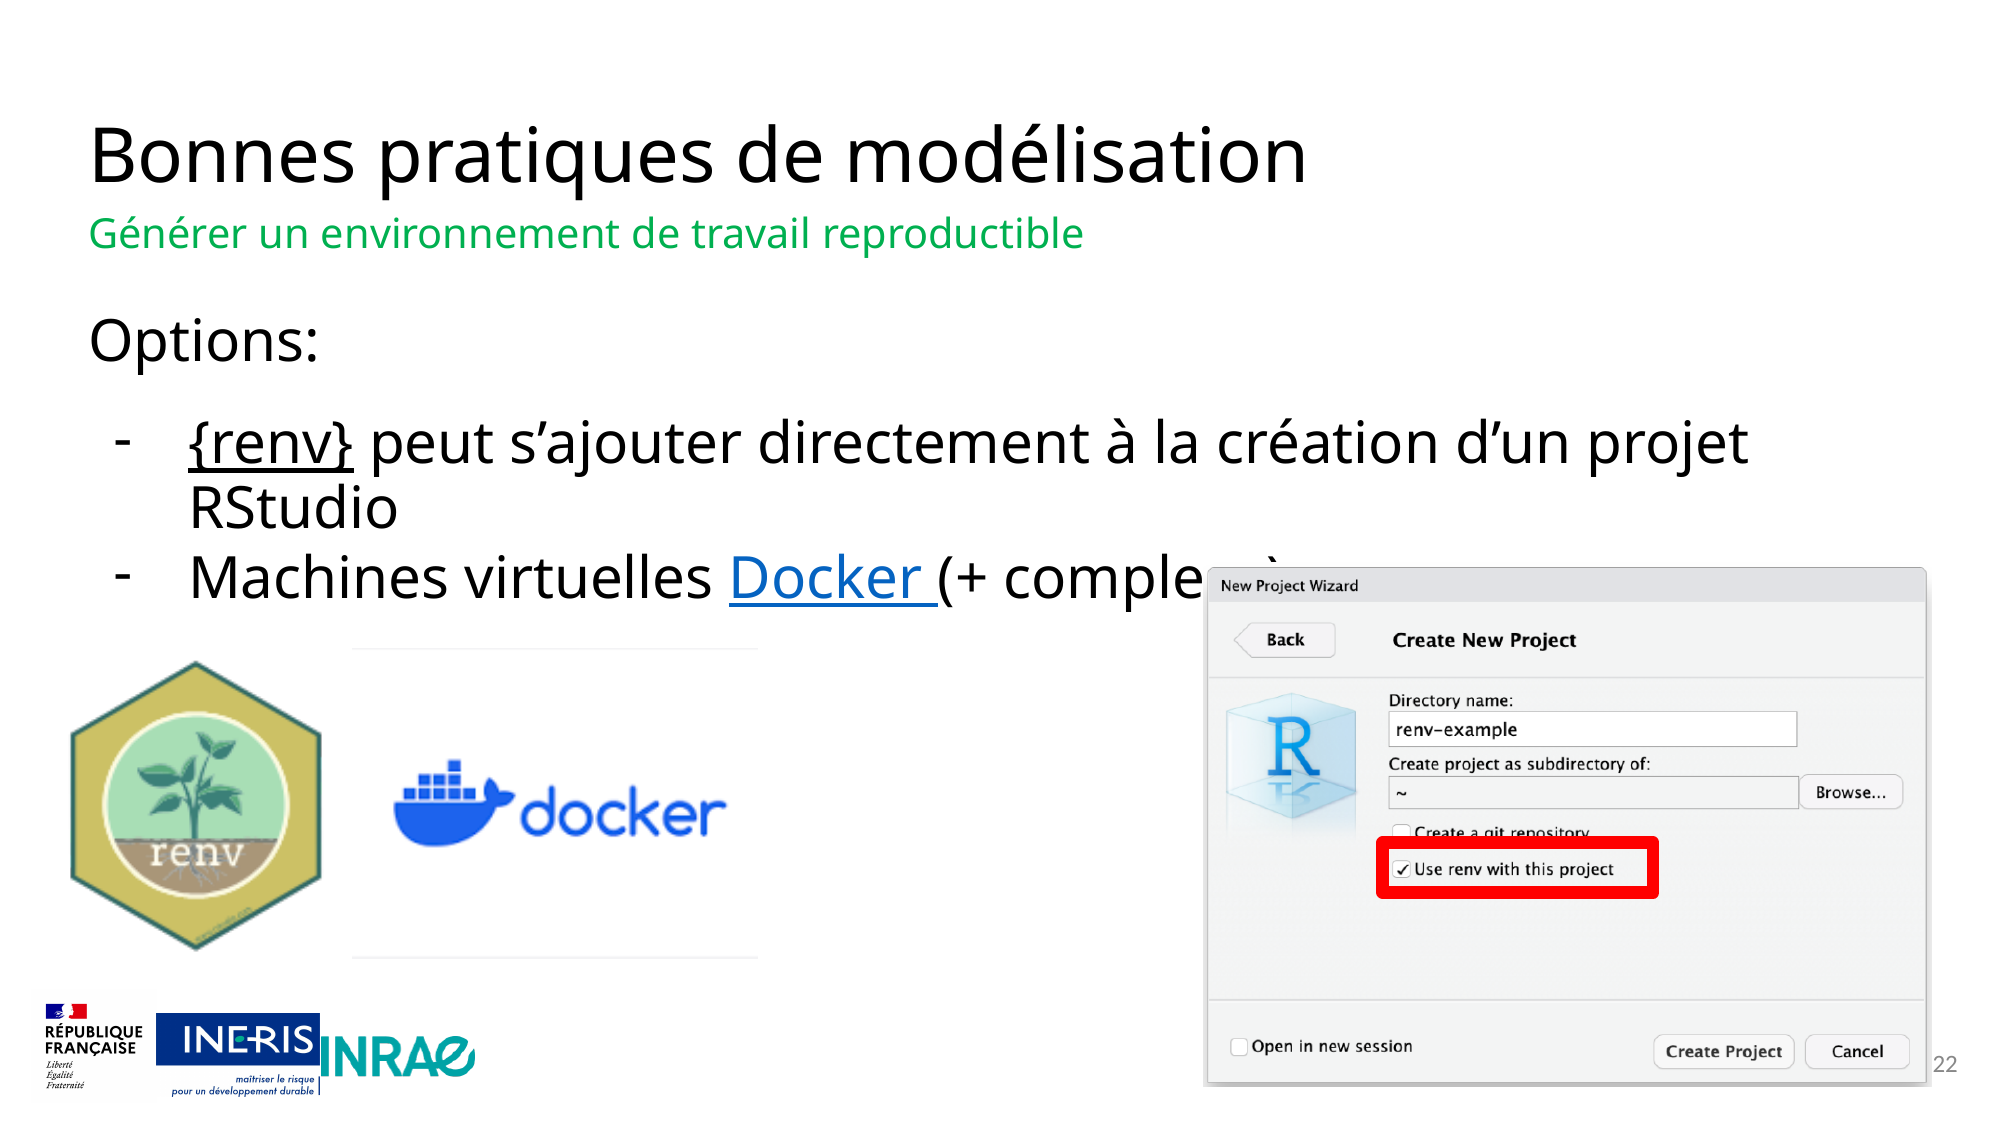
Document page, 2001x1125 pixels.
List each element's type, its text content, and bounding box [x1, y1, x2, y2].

picture [40, 644, 759, 959]
list Options: {renv} peut s’ajouter directement à la création d’un projet RStudio Machines virtuelles Docker (+ complexe) [68, 290, 1988, 1000]
slide_number 22 [1853, 1019, 1974, 1106]
picture [321, 1035, 475, 1077]
picture [1203, 562, 1933, 1088]
title Bonnes pratiques de modélisation Générer un environnement de travail reproductible [68, 97, 1932, 279]
picture [31, 989, 320, 1103]
